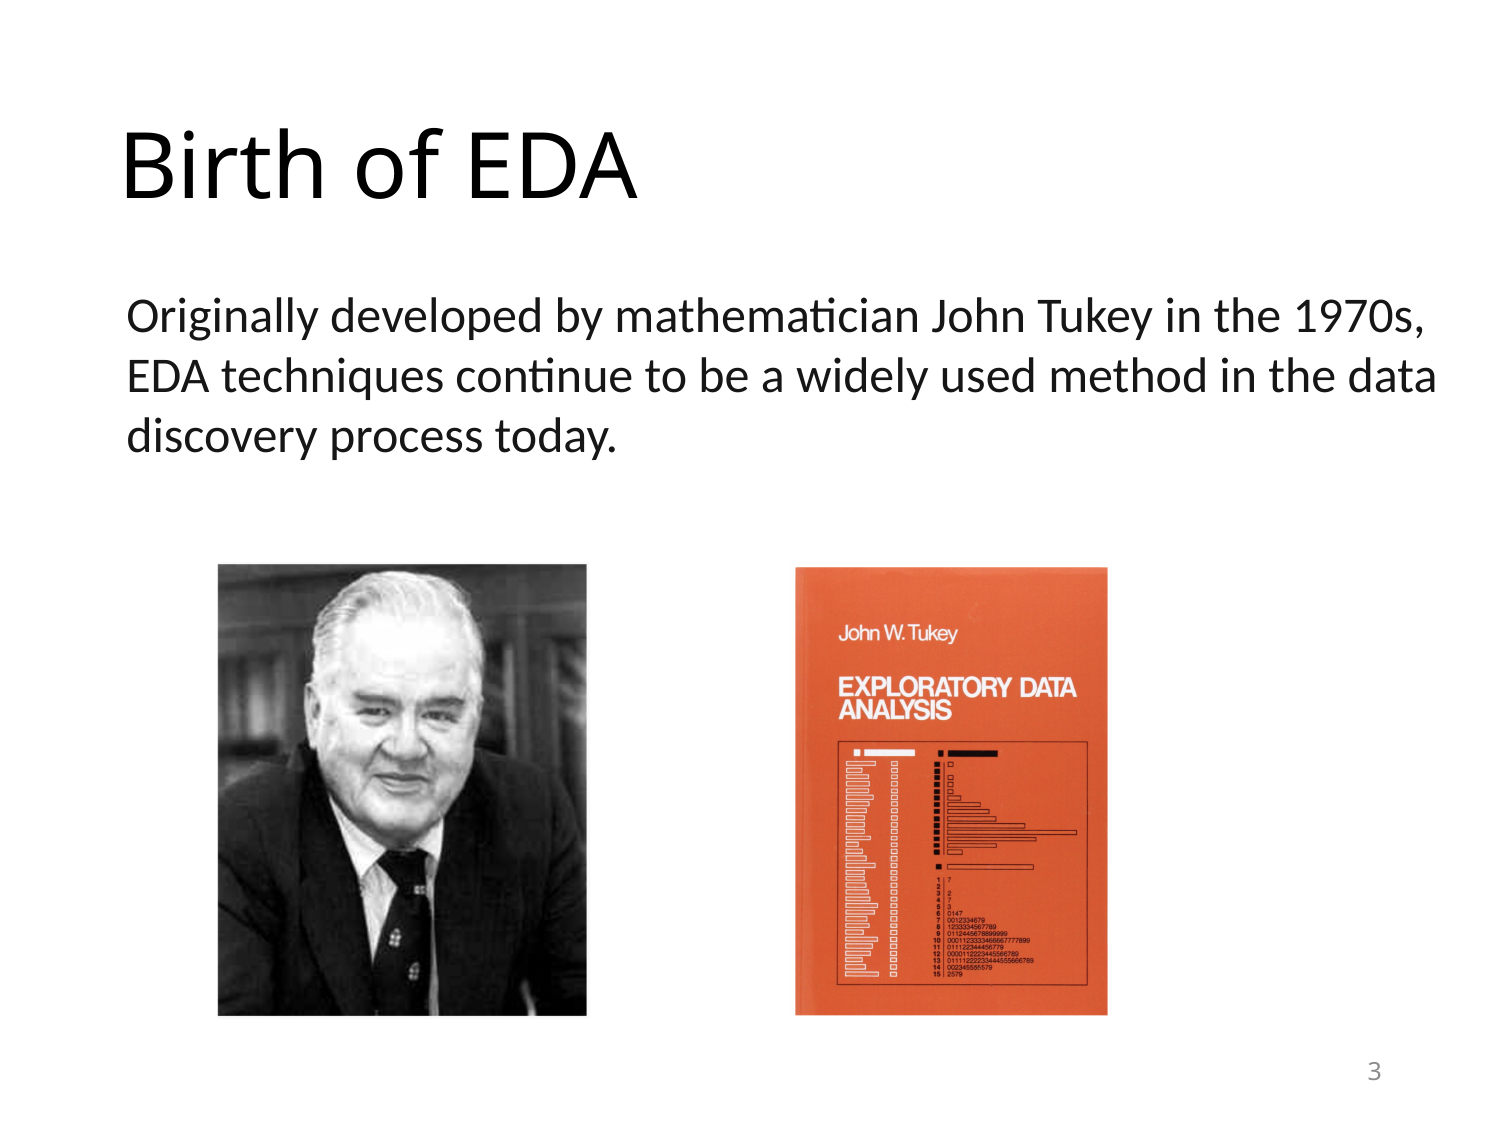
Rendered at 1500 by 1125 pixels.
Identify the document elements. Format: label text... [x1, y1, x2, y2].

text_box Originally developed by mathematician John Tukey in the 1970s, EDA techniques continue to be a widely used method in the data discovery process today. [111, 275, 1469, 470]
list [789, 562, 1113, 1019]
title Birth of EDA [103, 59, 1397, 278]
picture [217, 562, 590, 1019]
slide_number 3 [1059, 1042, 1397, 1103]
